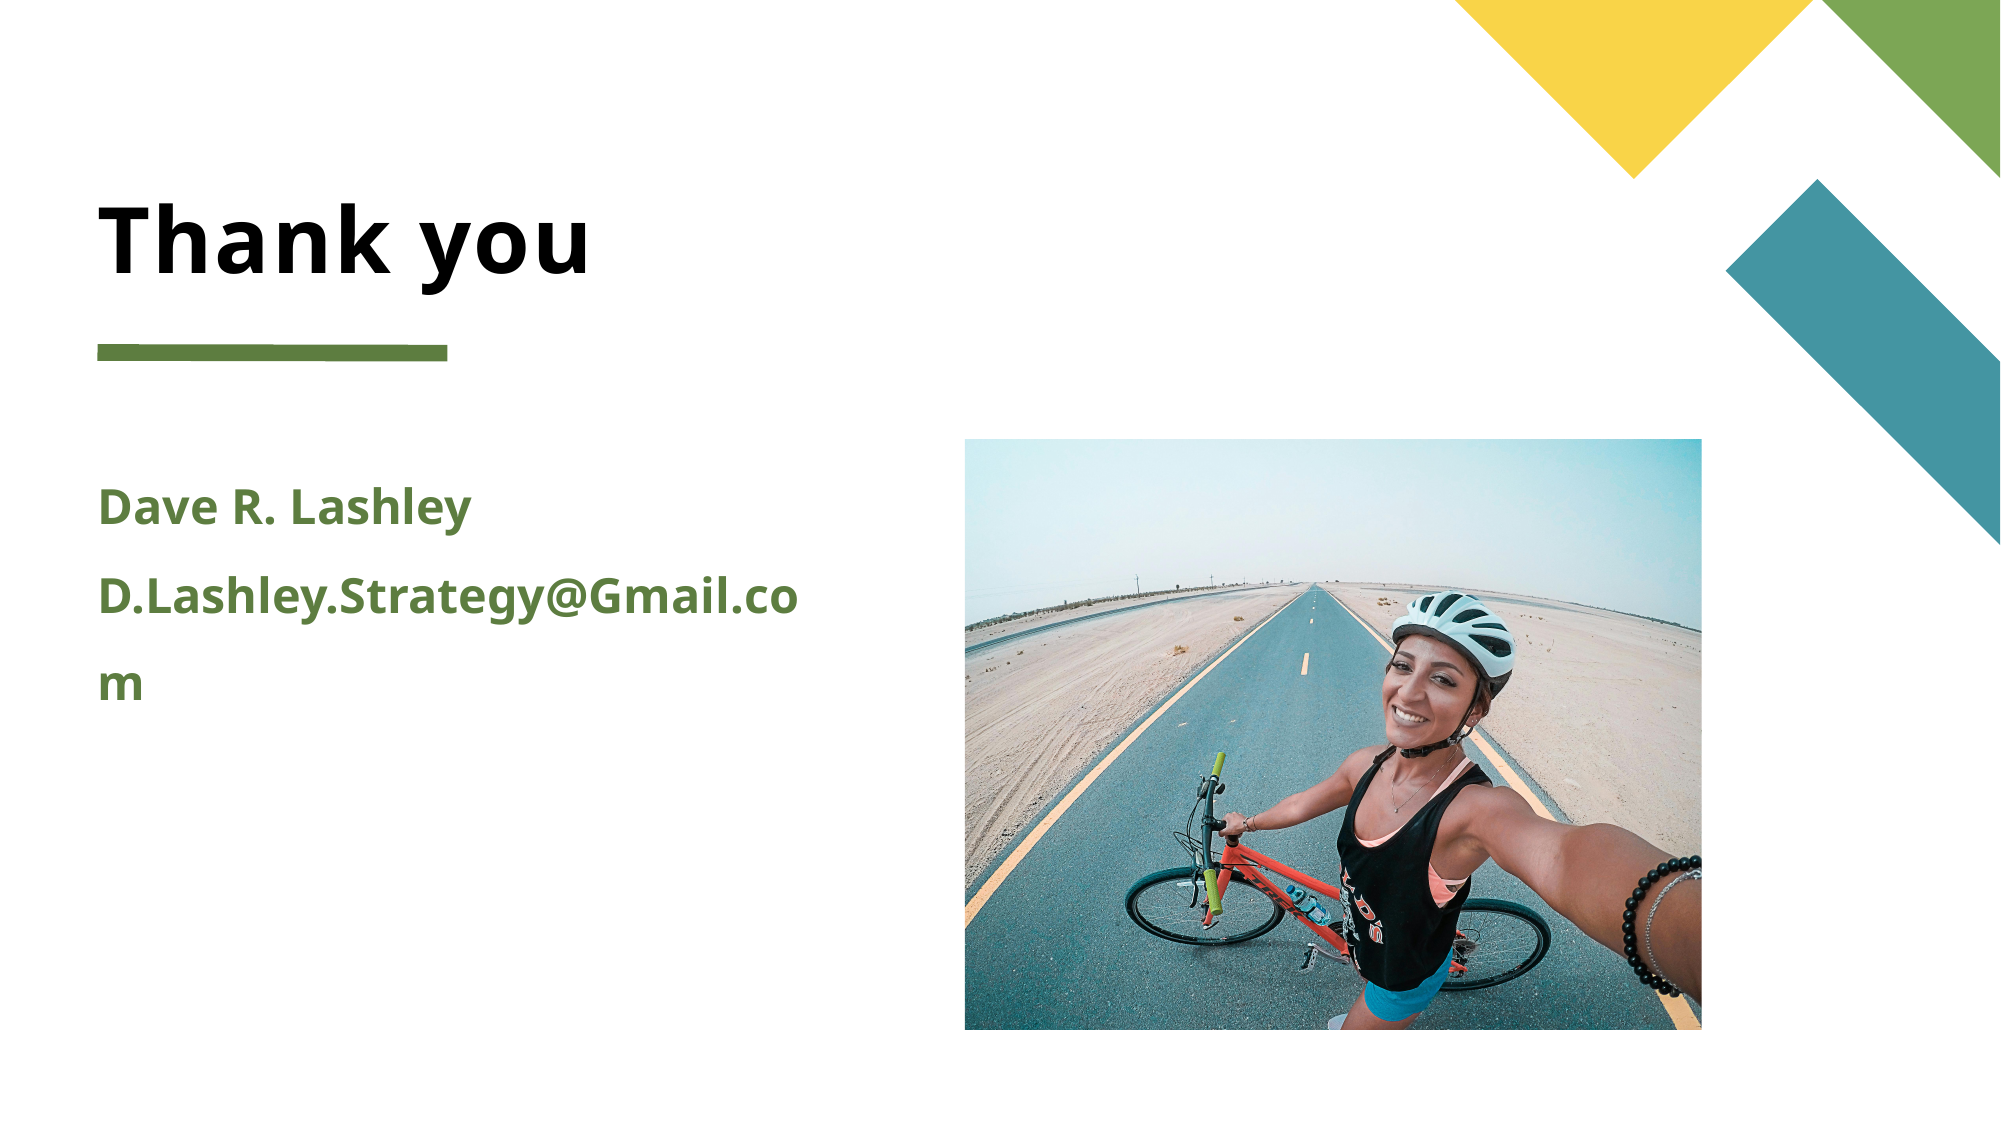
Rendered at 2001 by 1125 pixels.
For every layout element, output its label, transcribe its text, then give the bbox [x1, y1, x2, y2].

title Thank you [97, 45, 1702, 291]
list Dave R. Lashley D.Lashley.Strategy@Gmail.com [97, 439, 835, 712]
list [964, 439, 1702, 1030]
